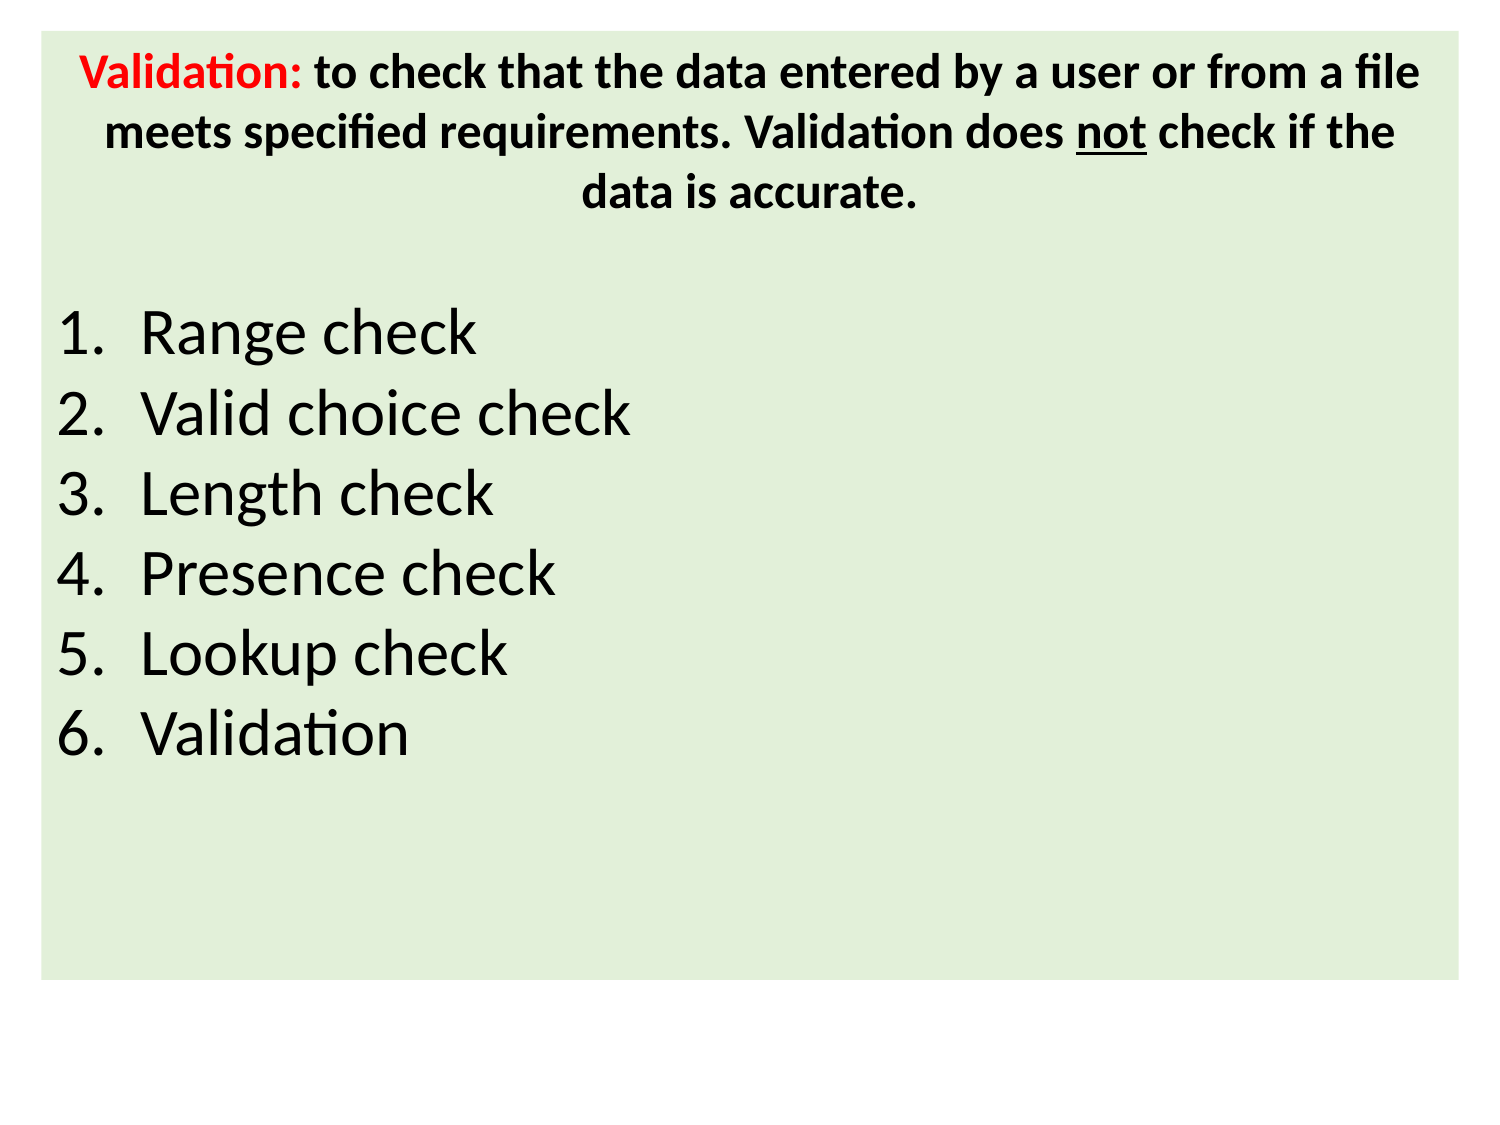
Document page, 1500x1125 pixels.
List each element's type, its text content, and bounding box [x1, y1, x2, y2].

text_box Validation: to check that the data entered by a user or from a file meets specified requirements. Validation does not check if the data is accurate. Range check Valid choice check Length check Presence check Lookup check Validation [41, 30, 1459, 980]
